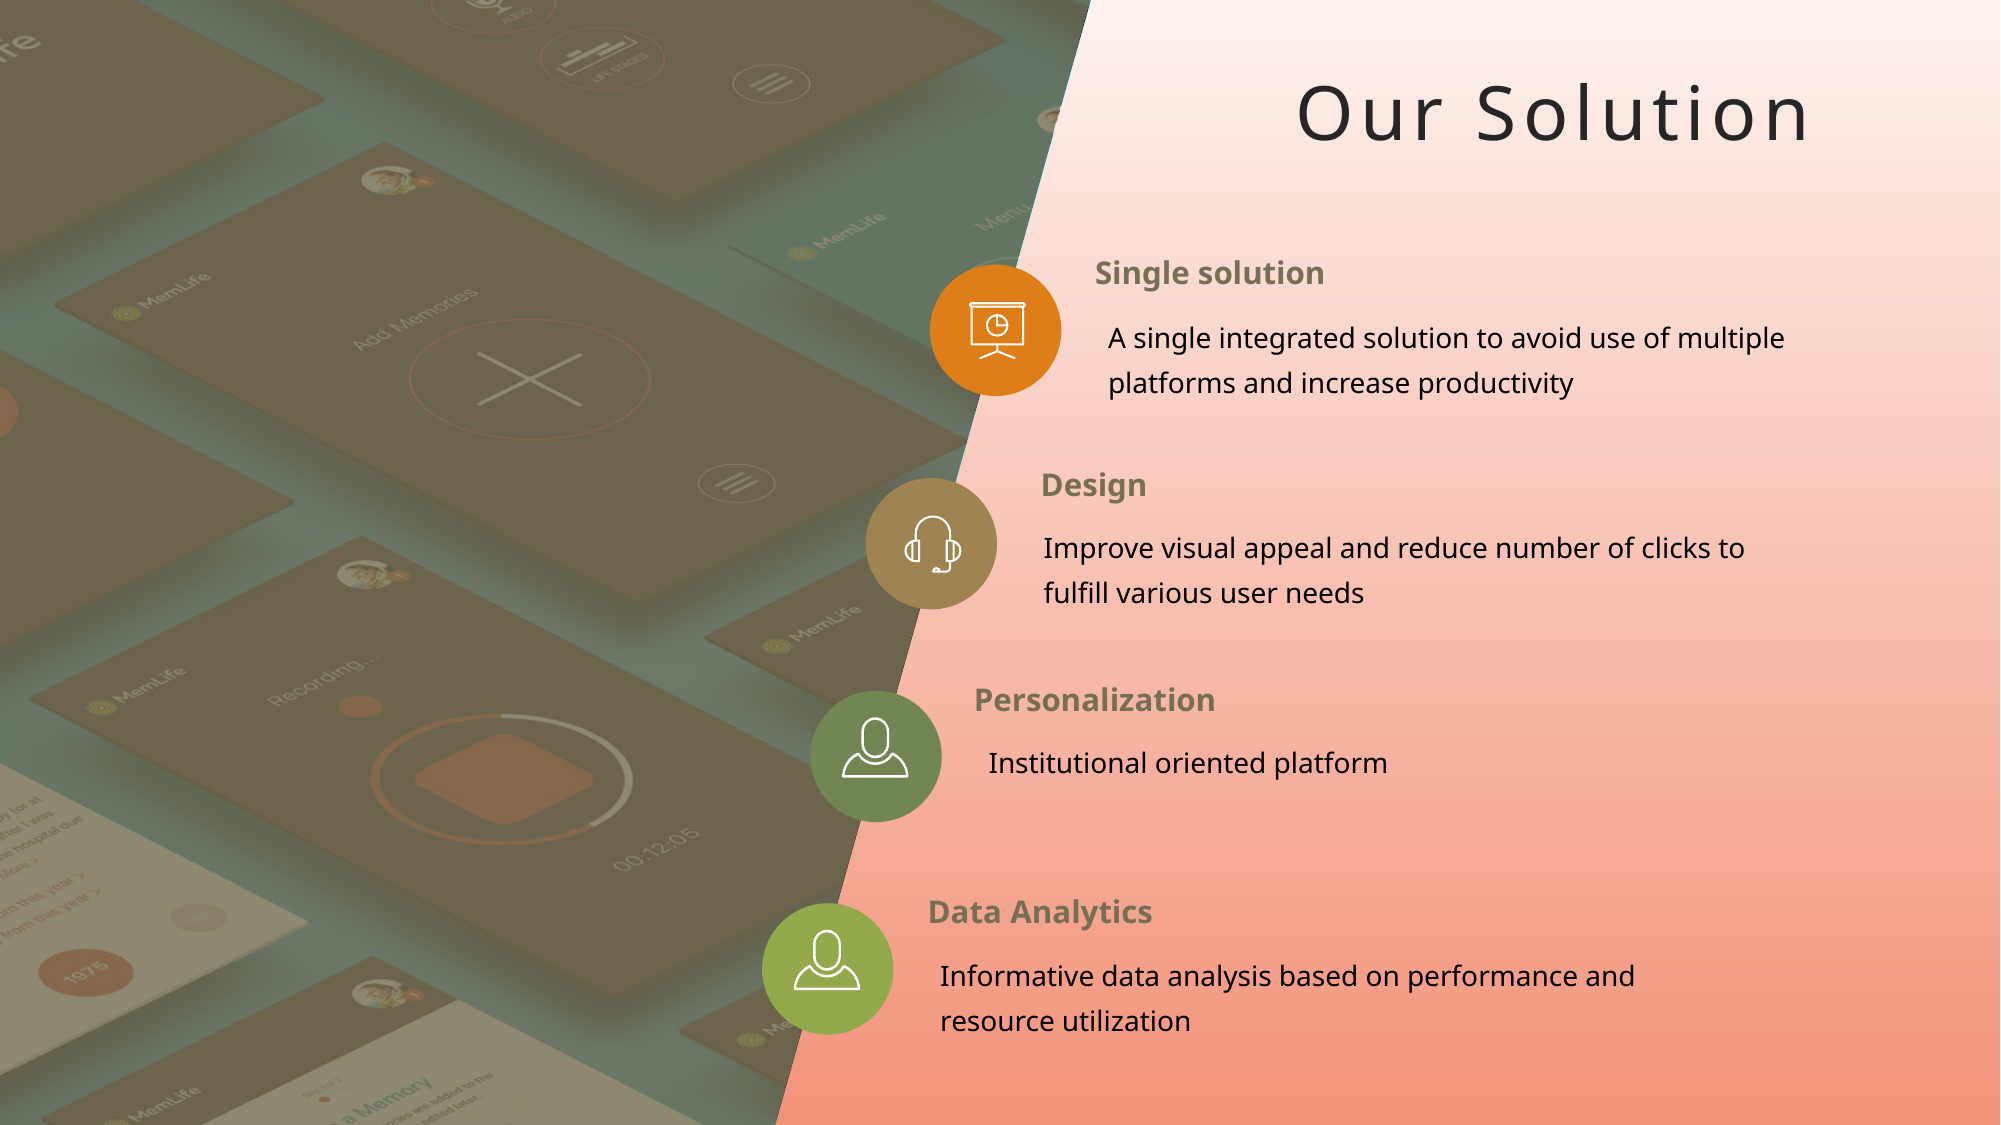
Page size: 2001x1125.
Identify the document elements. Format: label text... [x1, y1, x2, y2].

text_box Data Analytics [1095, 885, 1168, 938]
text_box Improve visual appeal and reduce number of clicks to fulfill various user needs [1095, 510, 1814, 618]
text_box Design [1095, 457, 1163, 510]
text_box Personalization [1095, 672, 1232, 725]
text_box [793, 929, 861, 991]
picture [0, 0, 1092, 1125]
text_box Our Solution [1210, 58, 1896, 163]
text_box Informative data analysis based on performance and resource utilization [1095, 938, 1711, 1046]
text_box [968, 301, 1027, 360]
text_box Single solution [1095, 245, 1341, 298]
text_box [841, 717, 909, 779]
text_box Institutional oriented platform [1095, 725, 1759, 789]
text_box A single integrated solution to avoid use of multiple platforms and increase productivity [1095, 300, 1879, 408]
